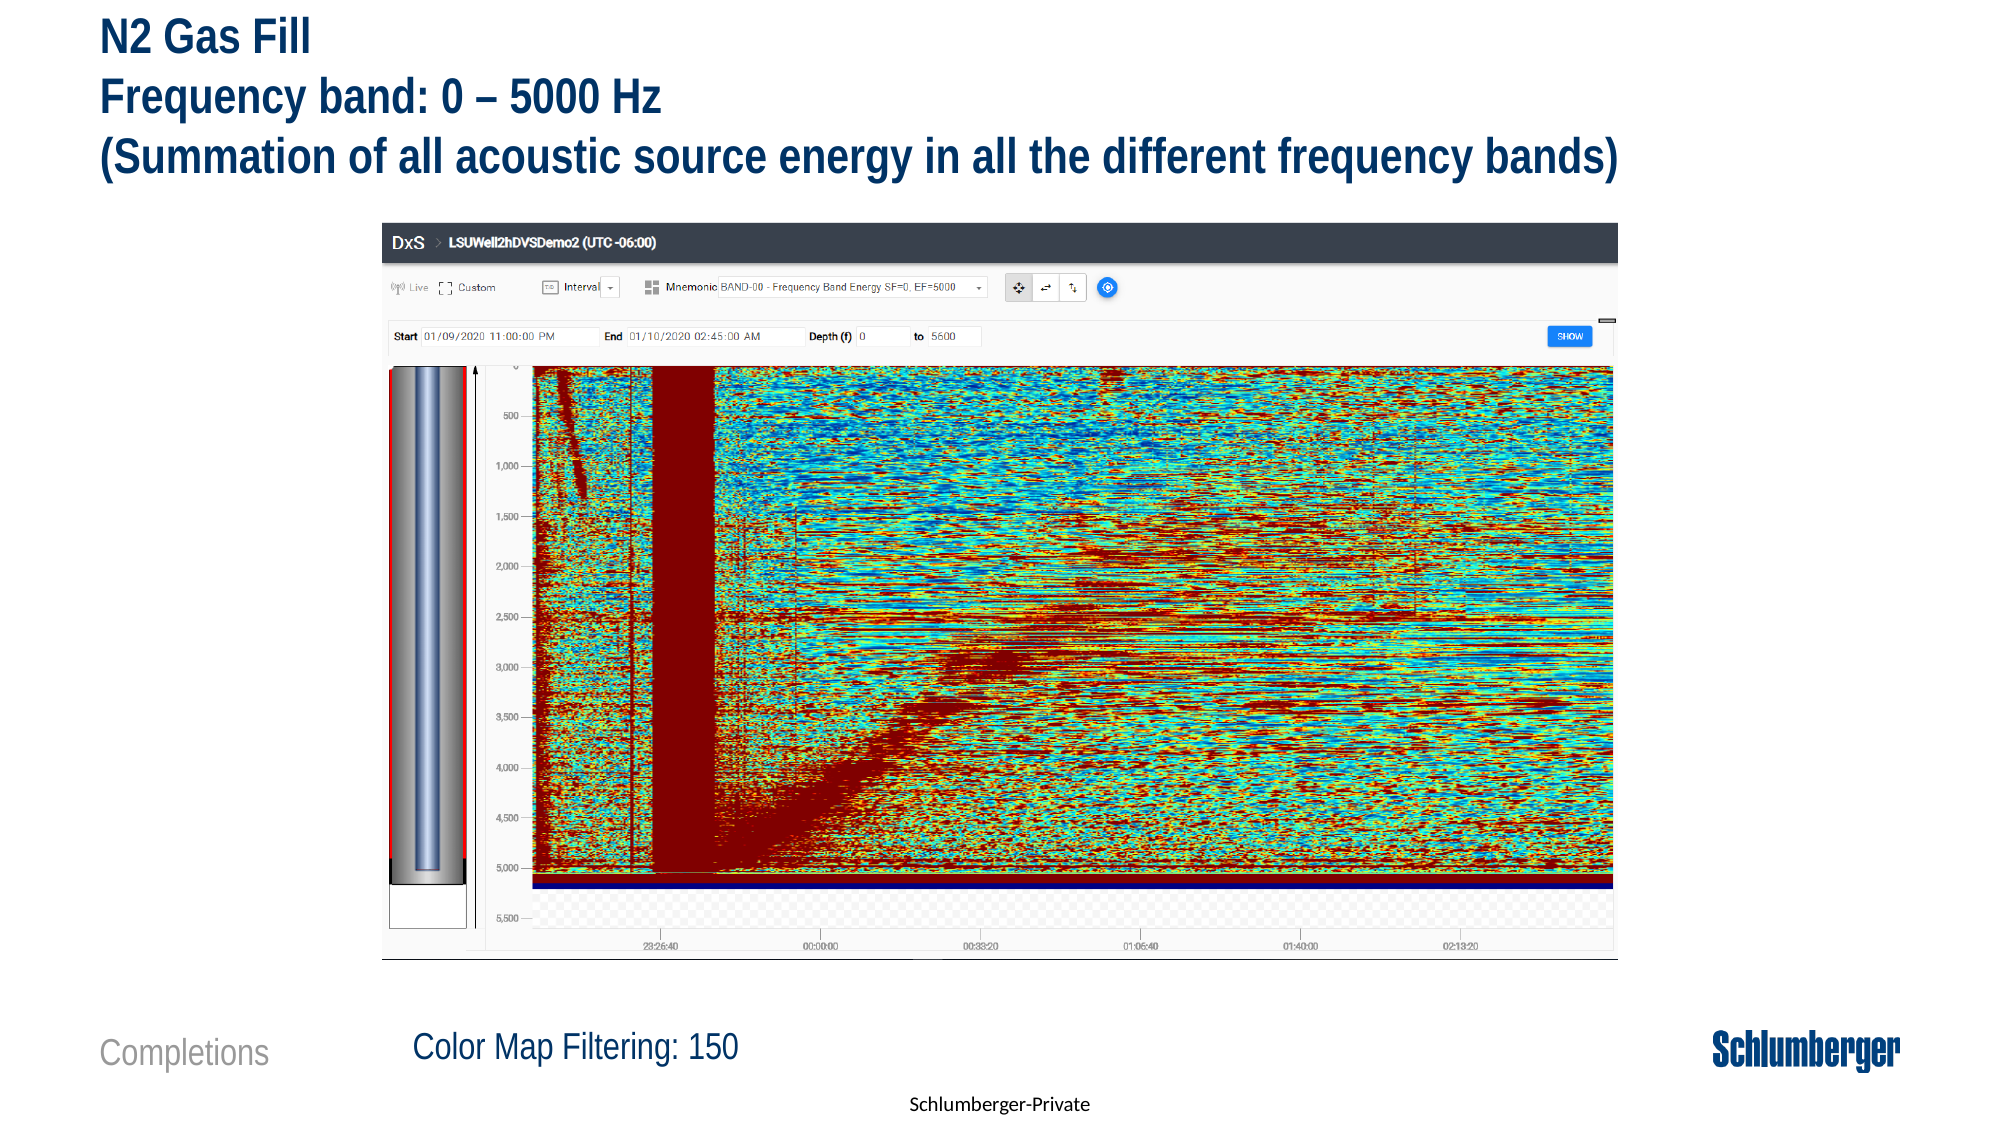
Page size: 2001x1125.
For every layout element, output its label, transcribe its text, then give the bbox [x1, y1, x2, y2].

title N2 Gas Fill Frequency band: 0 – 5000 Hz (Summation of all acoustic source energy in all the different frequency bands) [84, 0, 1916, 188]
text_box Color Map Filtering: 150 [397, 1014, 755, 1075]
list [382, 220, 1618, 961]
